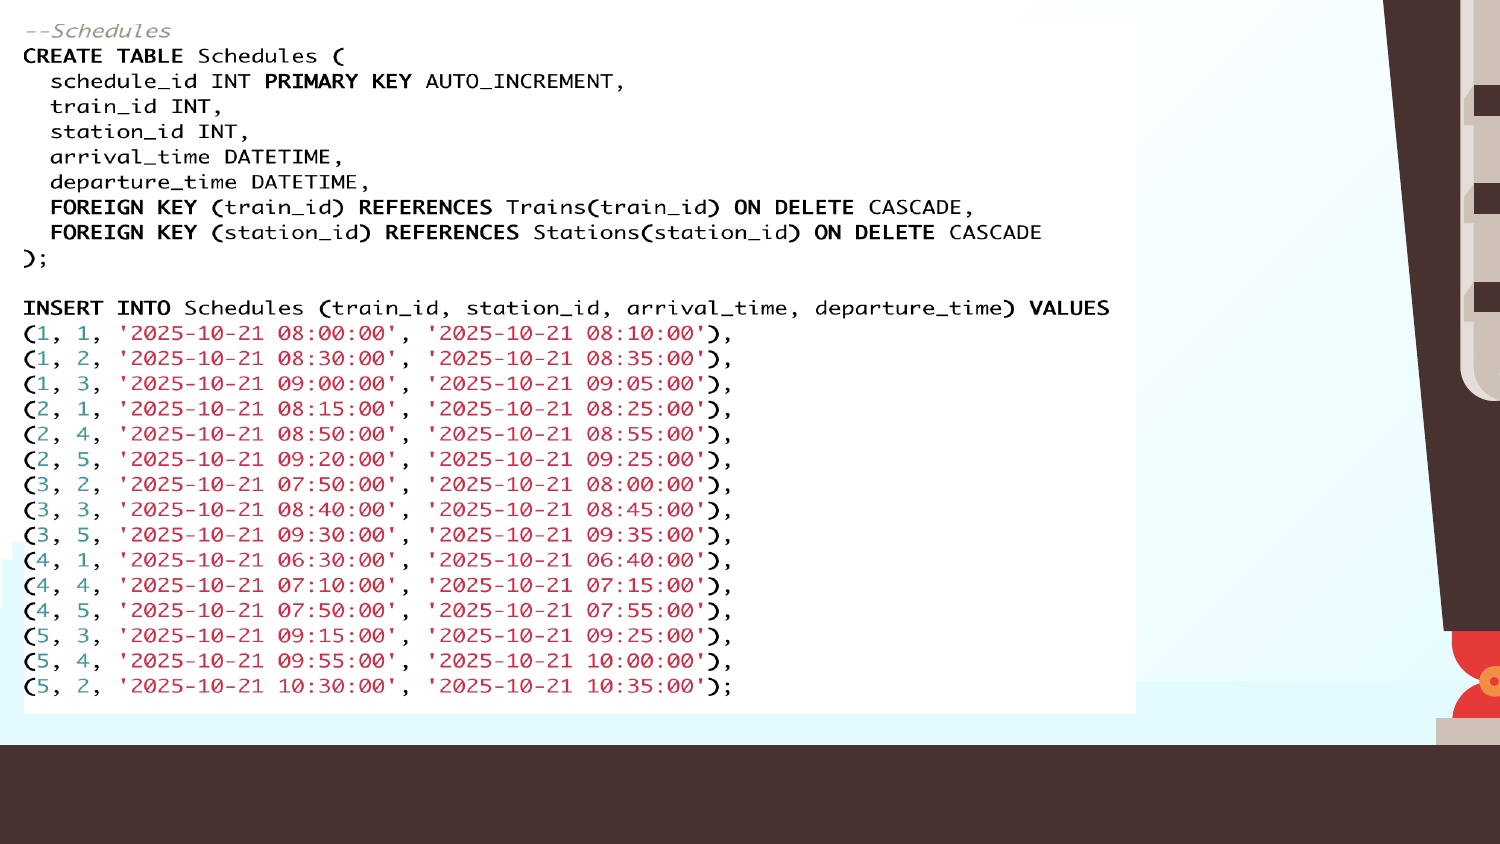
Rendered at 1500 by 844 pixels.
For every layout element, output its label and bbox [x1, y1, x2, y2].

picture [24, 24, 1136, 714]
